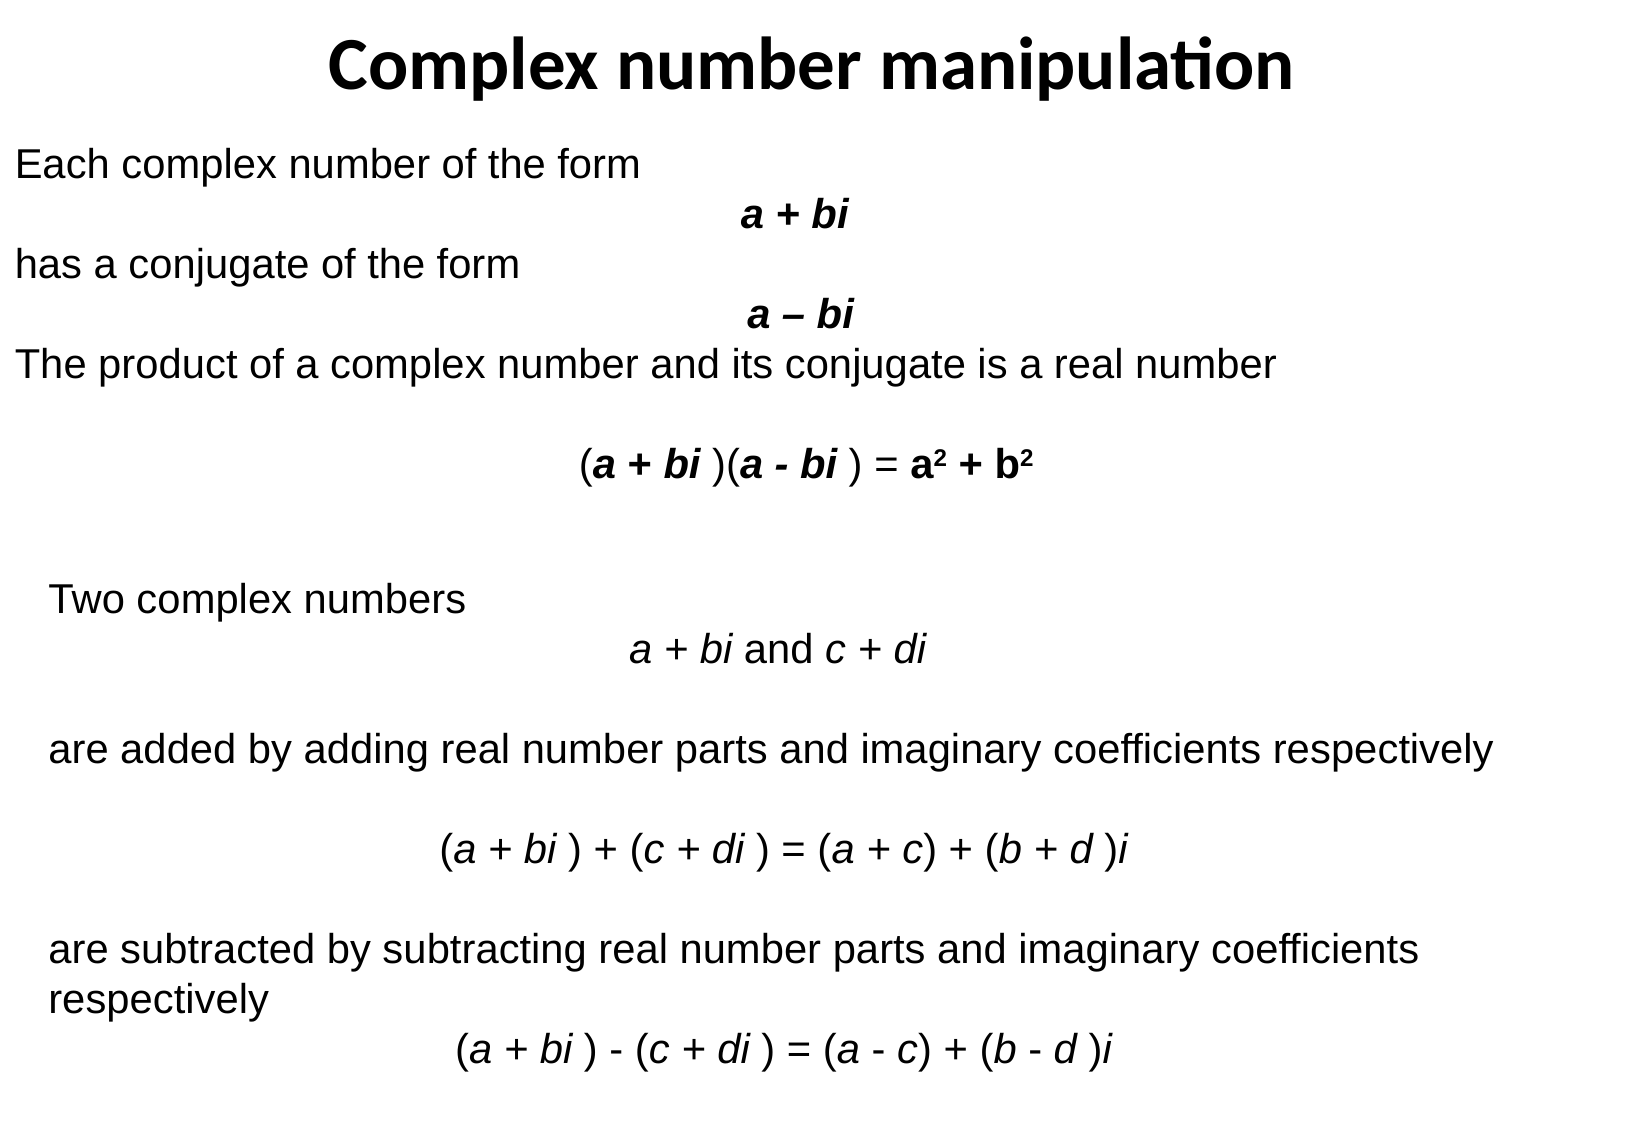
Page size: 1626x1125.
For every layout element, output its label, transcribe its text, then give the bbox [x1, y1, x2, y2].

text_box Two complex numbers a + bi and c + di are added by adding real number parts and imaginary coefficients respectively (a + bi ) + (c + di ) = (a + c) + (b + d )i are subtracted by subtracting real number parts and imaginary coefficients respectively (a + bi ) - (c + di ) = (a - c) + (b - d )i [33, 564, 1534, 1080]
text_box Complex number manipulation [0, 0, 1625, 119]
text_box Each complex number of the form a + bi has a conjugate of the form a – bi The product of a complex number and its conjugate is a real number (a + bi )(a - bi ) = a2 + b2 [0, 129, 1613, 495]
